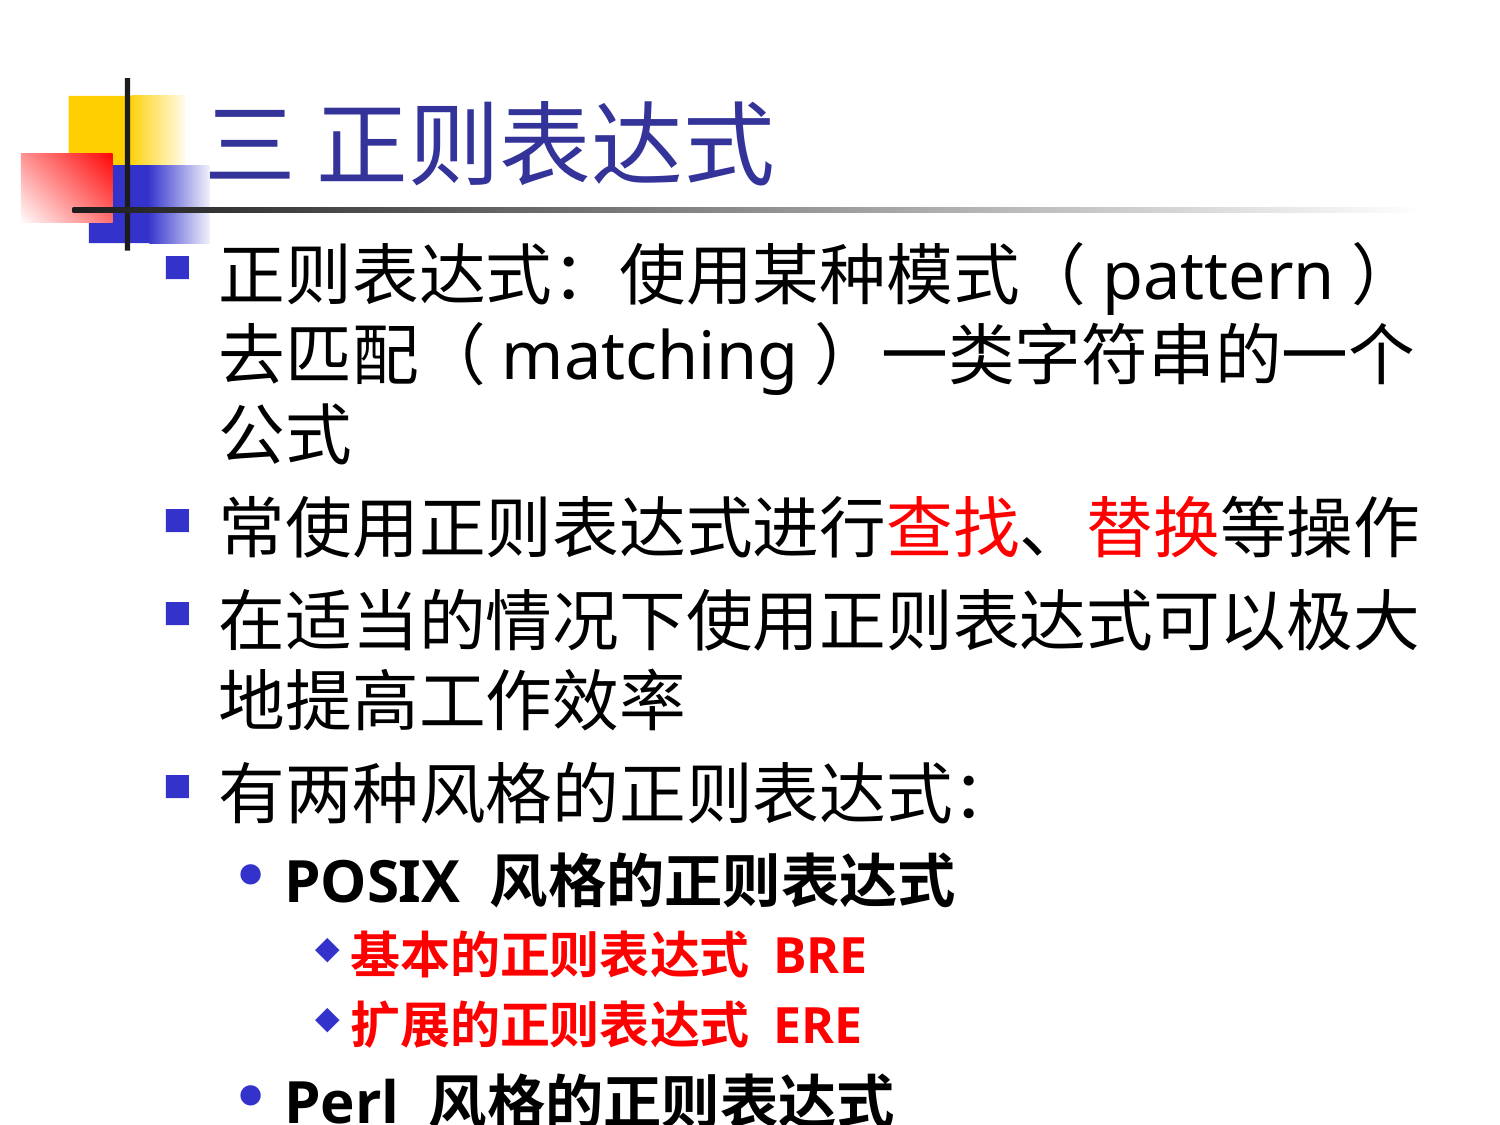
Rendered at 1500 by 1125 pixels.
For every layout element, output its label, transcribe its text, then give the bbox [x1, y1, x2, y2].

list 正则表达式：使用某种模式（pattern）去匹配（matching）一类字符串的一个公式 常使用正则表达式进行查找、替换等操作 在适当的情况下使用正则表达式可以极大地提高工作效率 有两种风格的正则表达式： POSIX 风格的正则表达式 基本的正则表达式 BRE 扩展的正则表达式 ERE Perl 风格的正则表达式 [147, 224, 1447, 1106]
title 三 正则表达式 [189, 31, 1468, 205]
